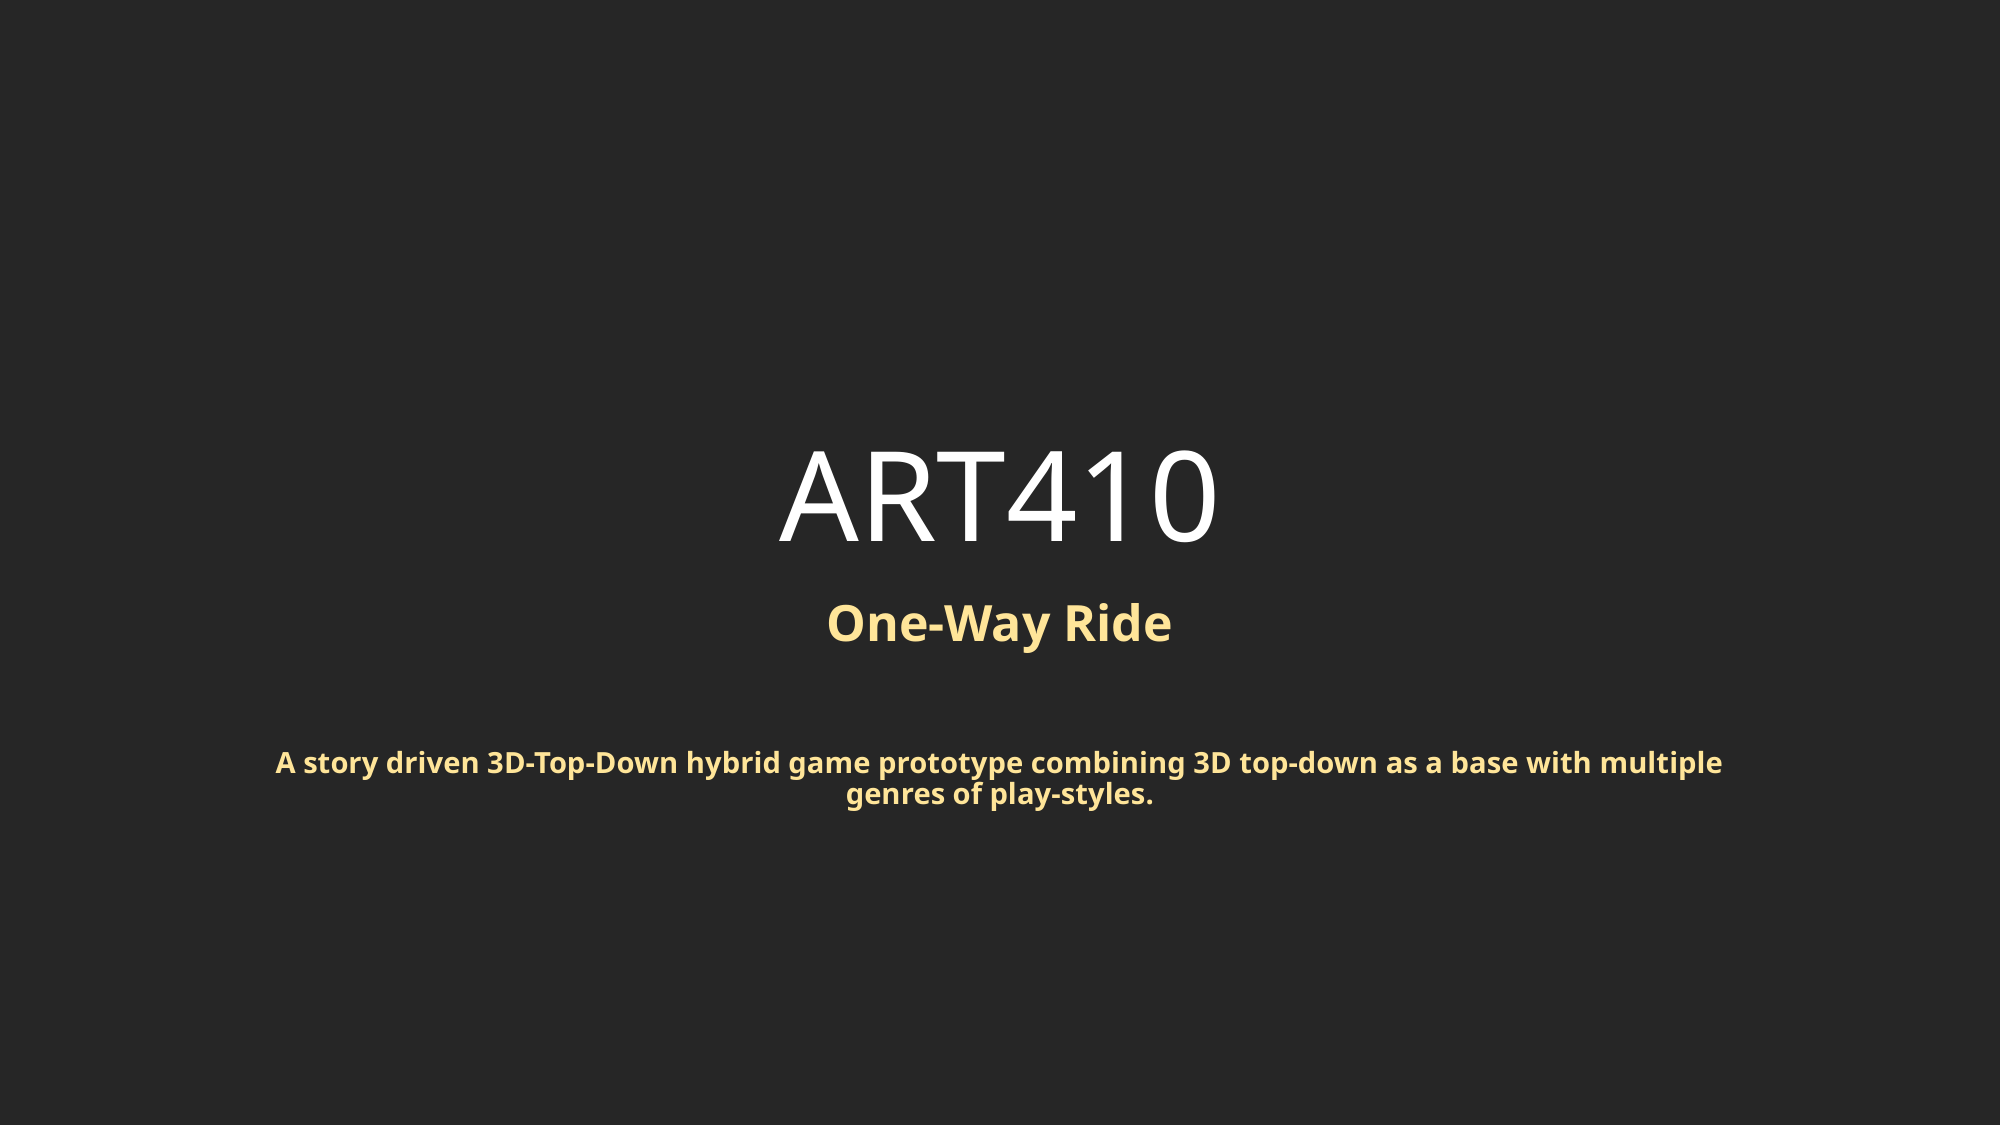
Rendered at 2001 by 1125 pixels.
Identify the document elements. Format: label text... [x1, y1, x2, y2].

subtitle One-Way Ride A story driven 3D-Top-Down hybrid game prototype combining 3D top-down as a base with multiple genres of play-styles. [249, 590, 1750, 863]
title ART410 [249, 184, 1750, 576]
